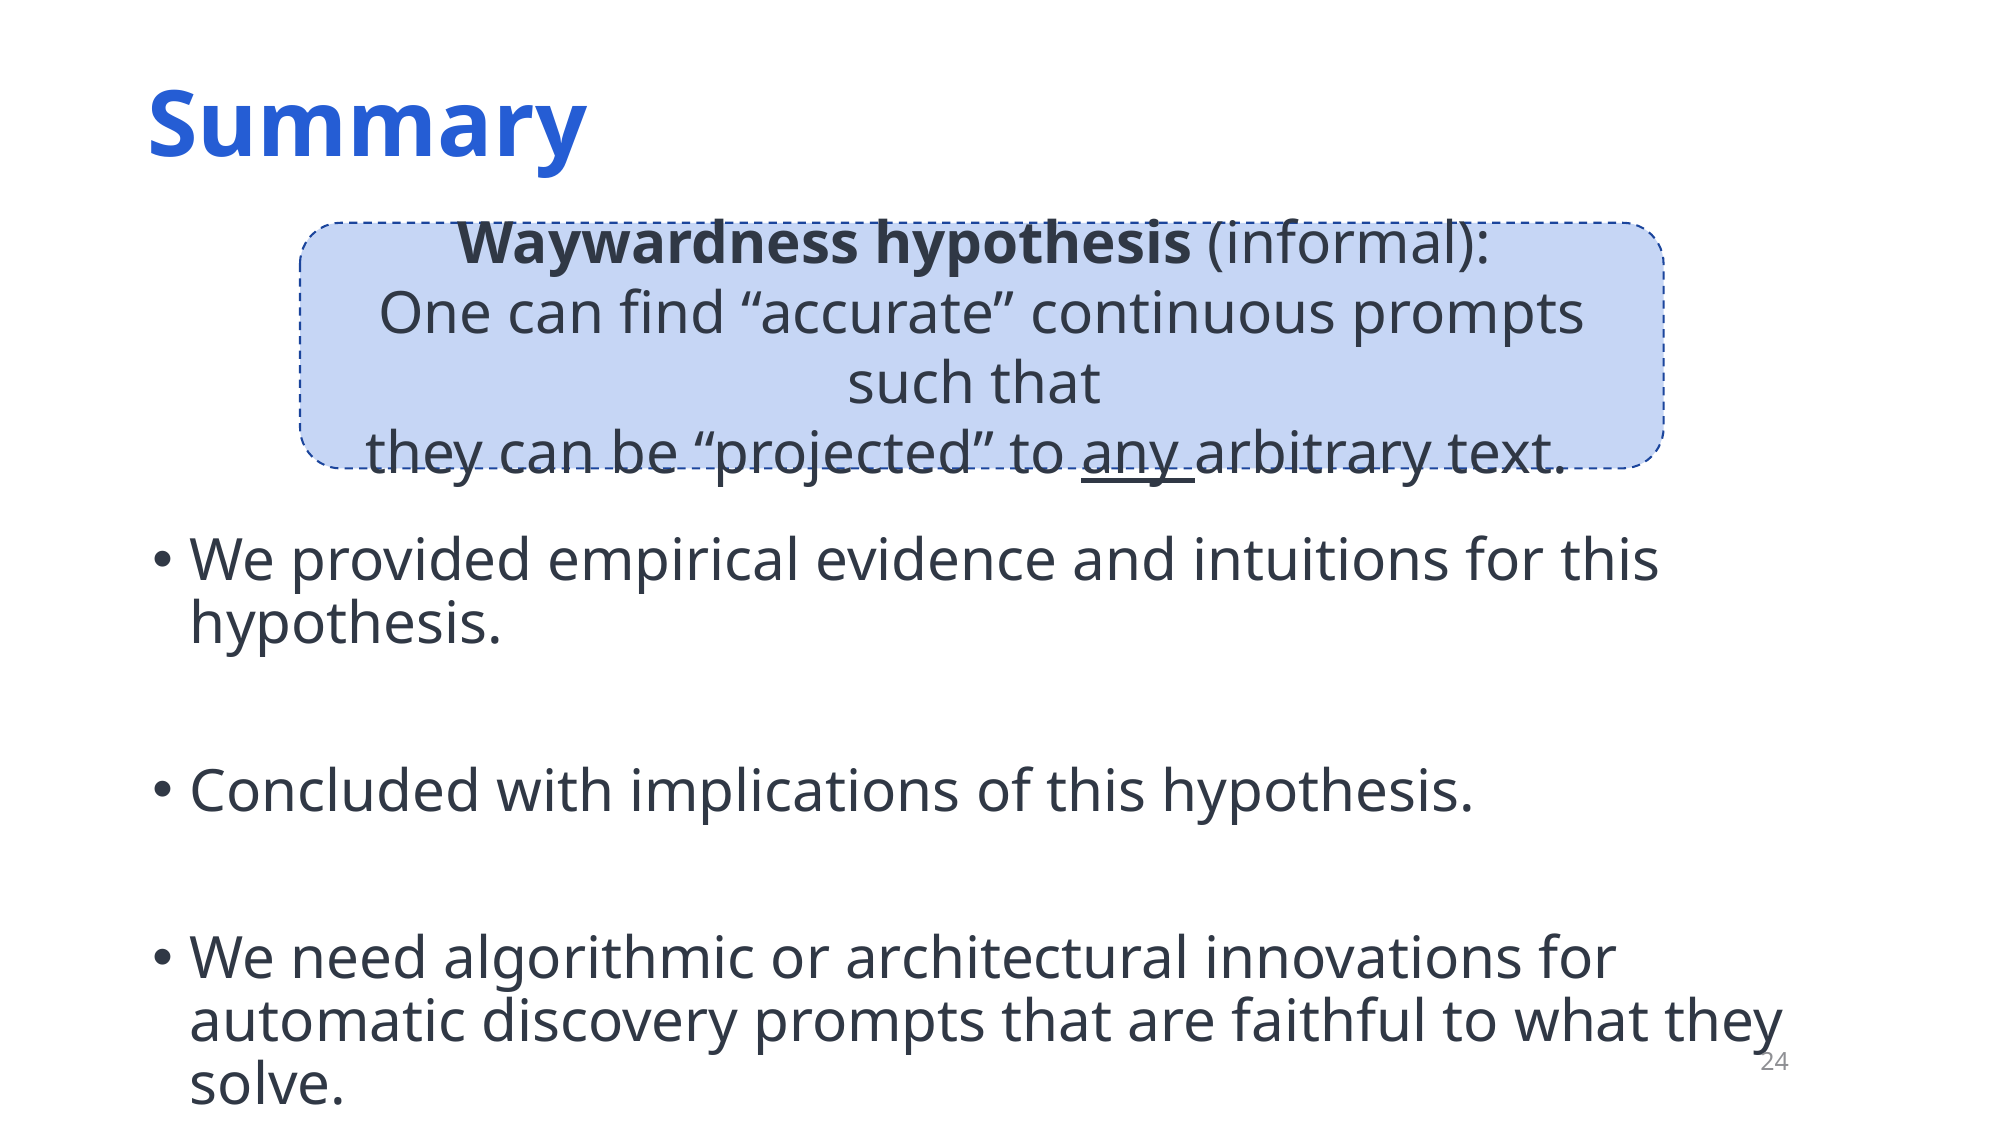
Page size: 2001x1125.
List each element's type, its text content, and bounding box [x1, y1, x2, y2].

title Summary [132, 47, 1858, 206]
slide_number 24 [1716, 1032, 1804, 1093]
text_box Waywardness hypothesis (informal): One can find “accurate” continuous prompts such that they can be “projected” to any arbitrary text. [298, 221, 1665, 470]
list We provided empirical evidence and intuitions for this hypothesis. Concluded with implications of this hypothesis. We need algorithmic or architectural innovations for automatic discovery prompts that are faithful to what they solve. [137, 348, 1863, 1062]
